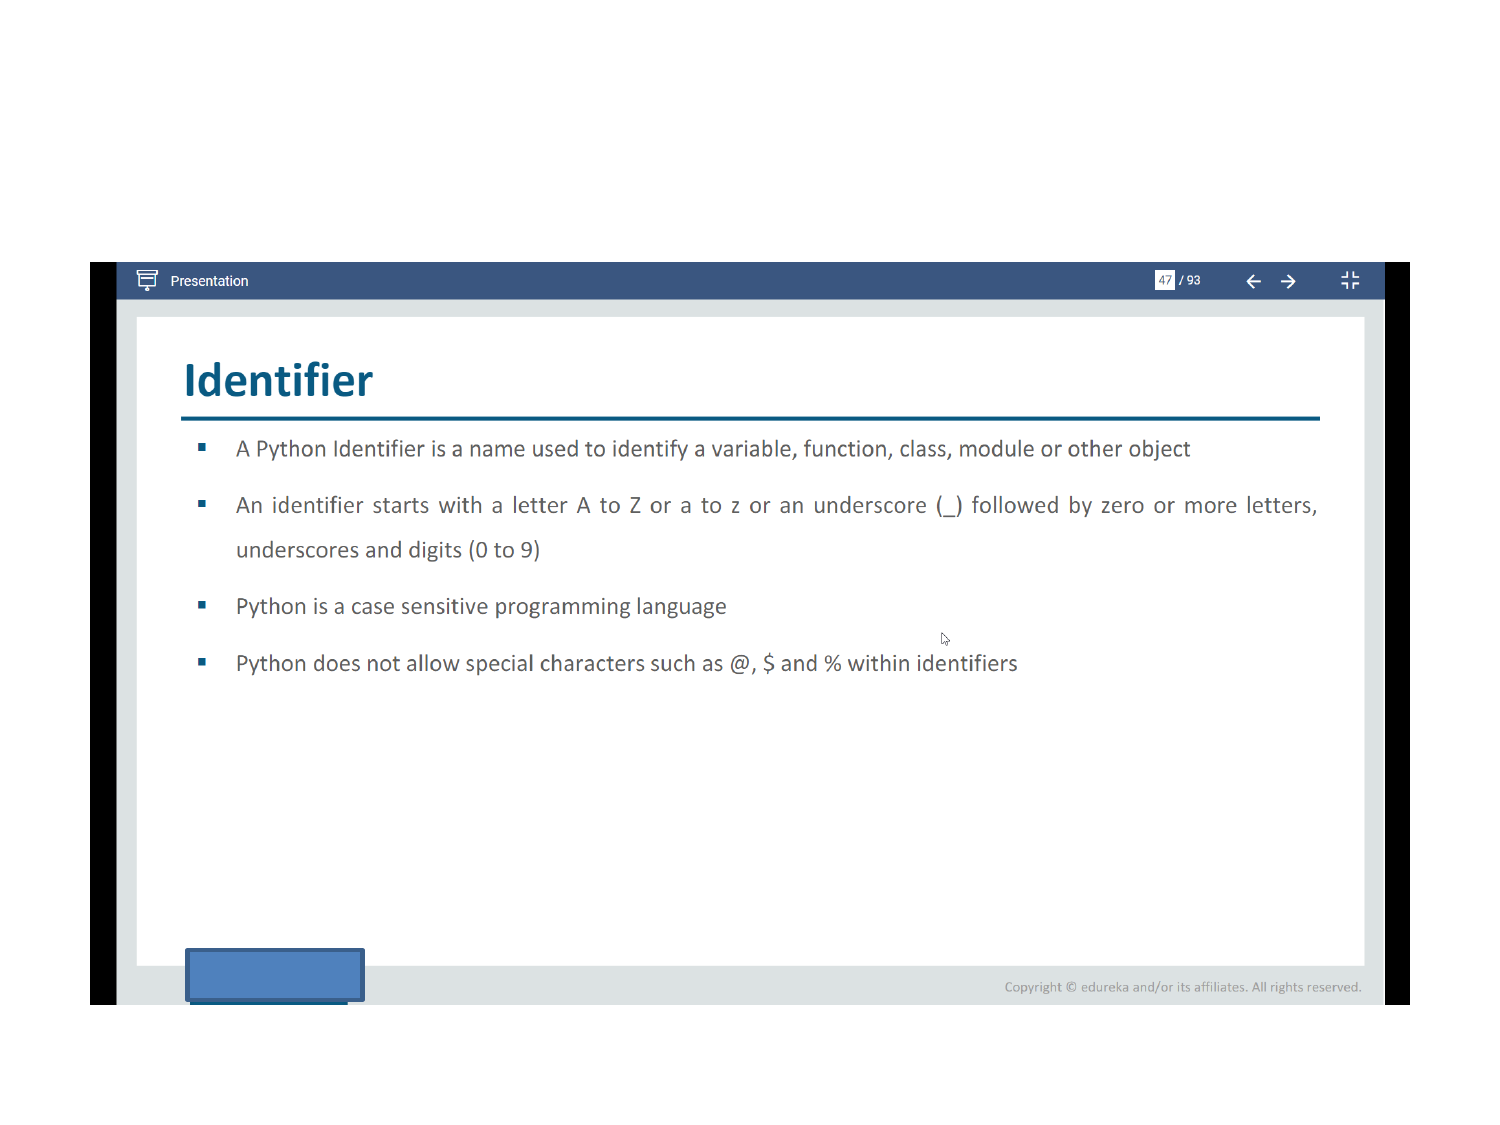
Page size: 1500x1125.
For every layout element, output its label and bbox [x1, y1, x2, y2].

list [89, 262, 1411, 1006]
